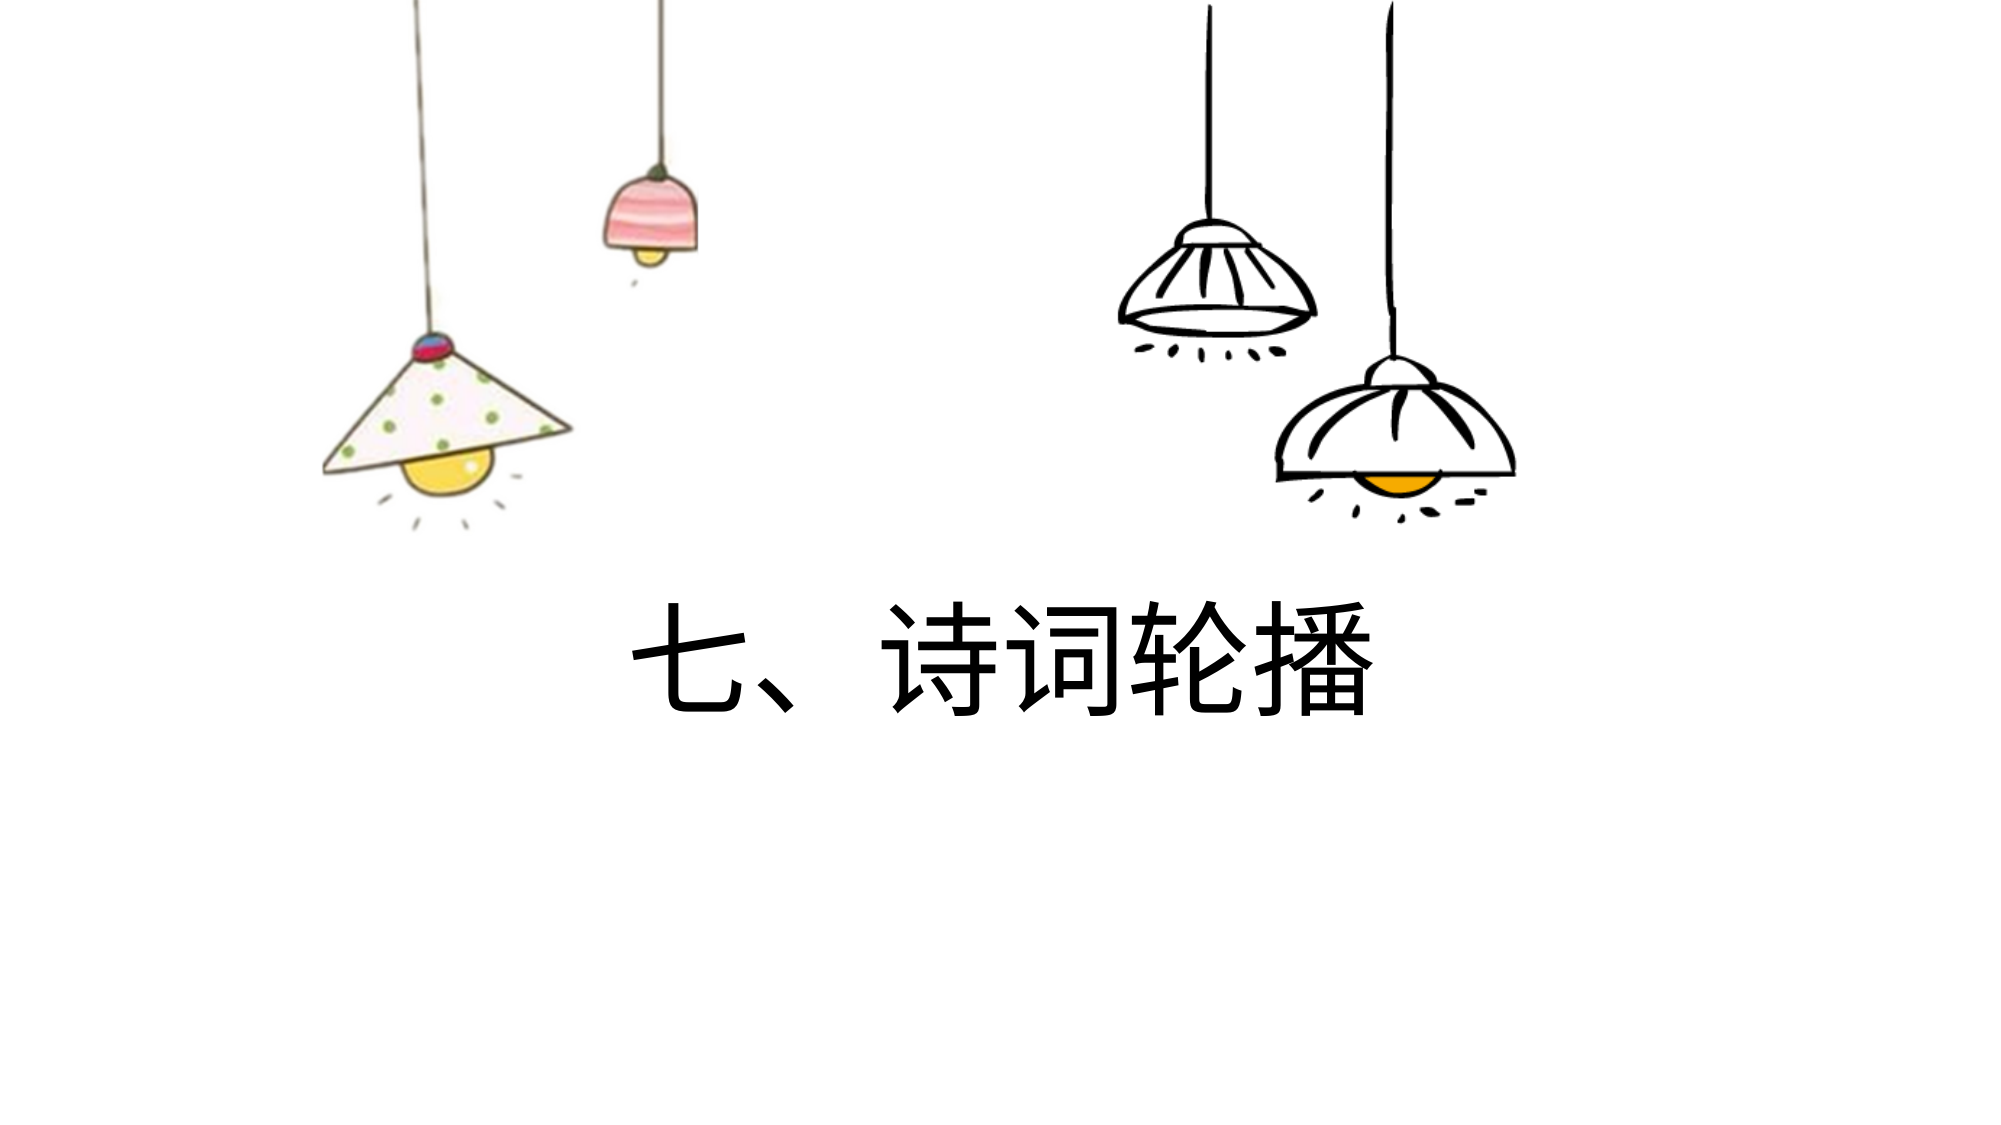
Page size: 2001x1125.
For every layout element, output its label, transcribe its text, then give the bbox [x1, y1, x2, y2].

picture [230, 0, 801, 704]
title 七、诗词轮播 [251, 578, 1752, 742]
picture [901, 0, 1728, 547]
